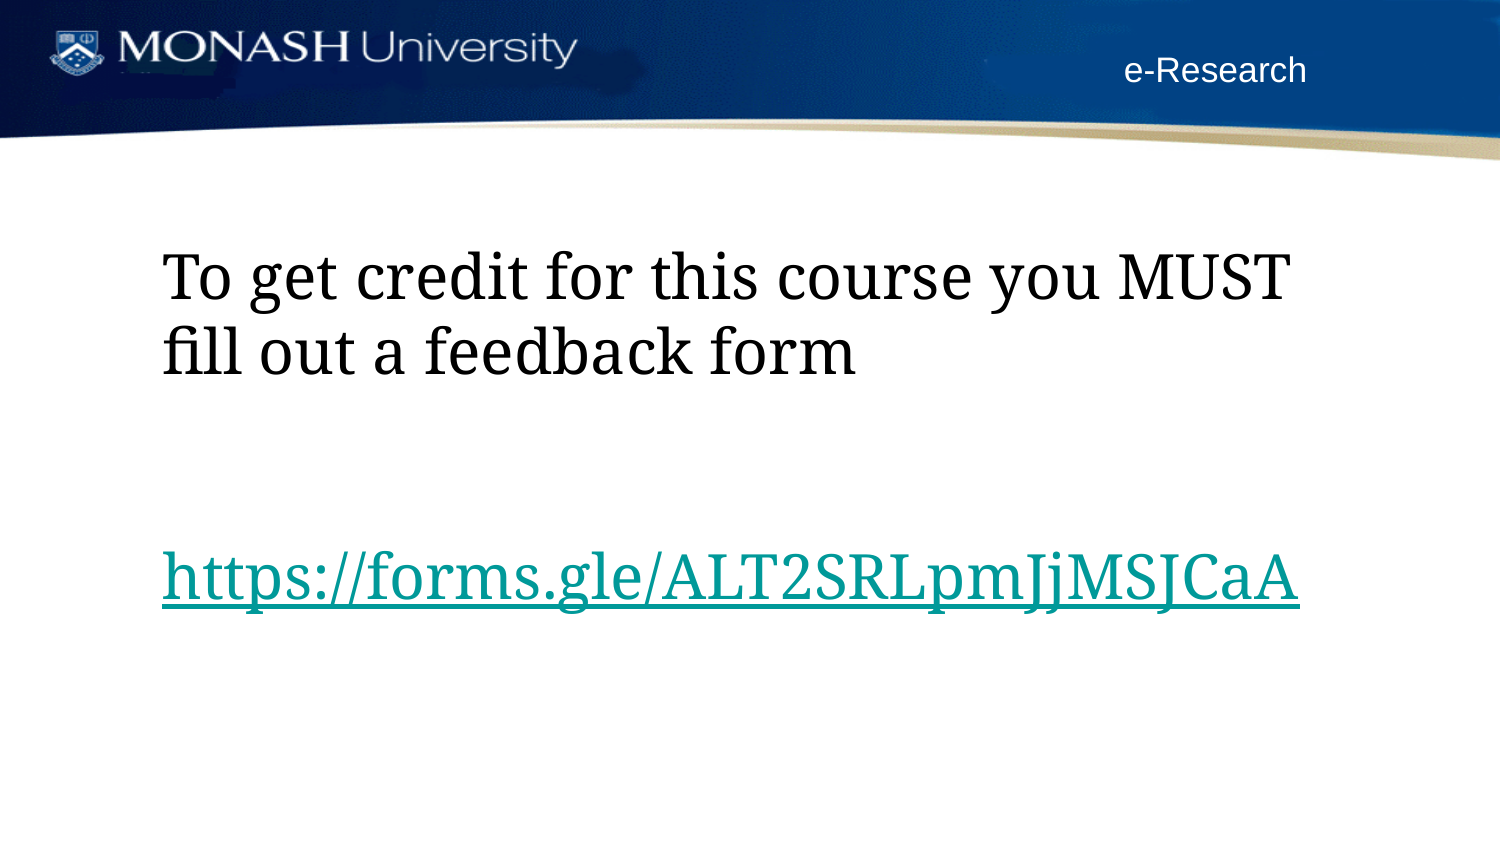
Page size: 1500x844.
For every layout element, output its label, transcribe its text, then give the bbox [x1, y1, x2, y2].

picture [0, 0, 1500, 163]
text_box To get credit for this course you MUST fill out a feedback form https://forms.gle/ALT2SRLpmJjMSJCaA [147, 221, 1353, 738]
